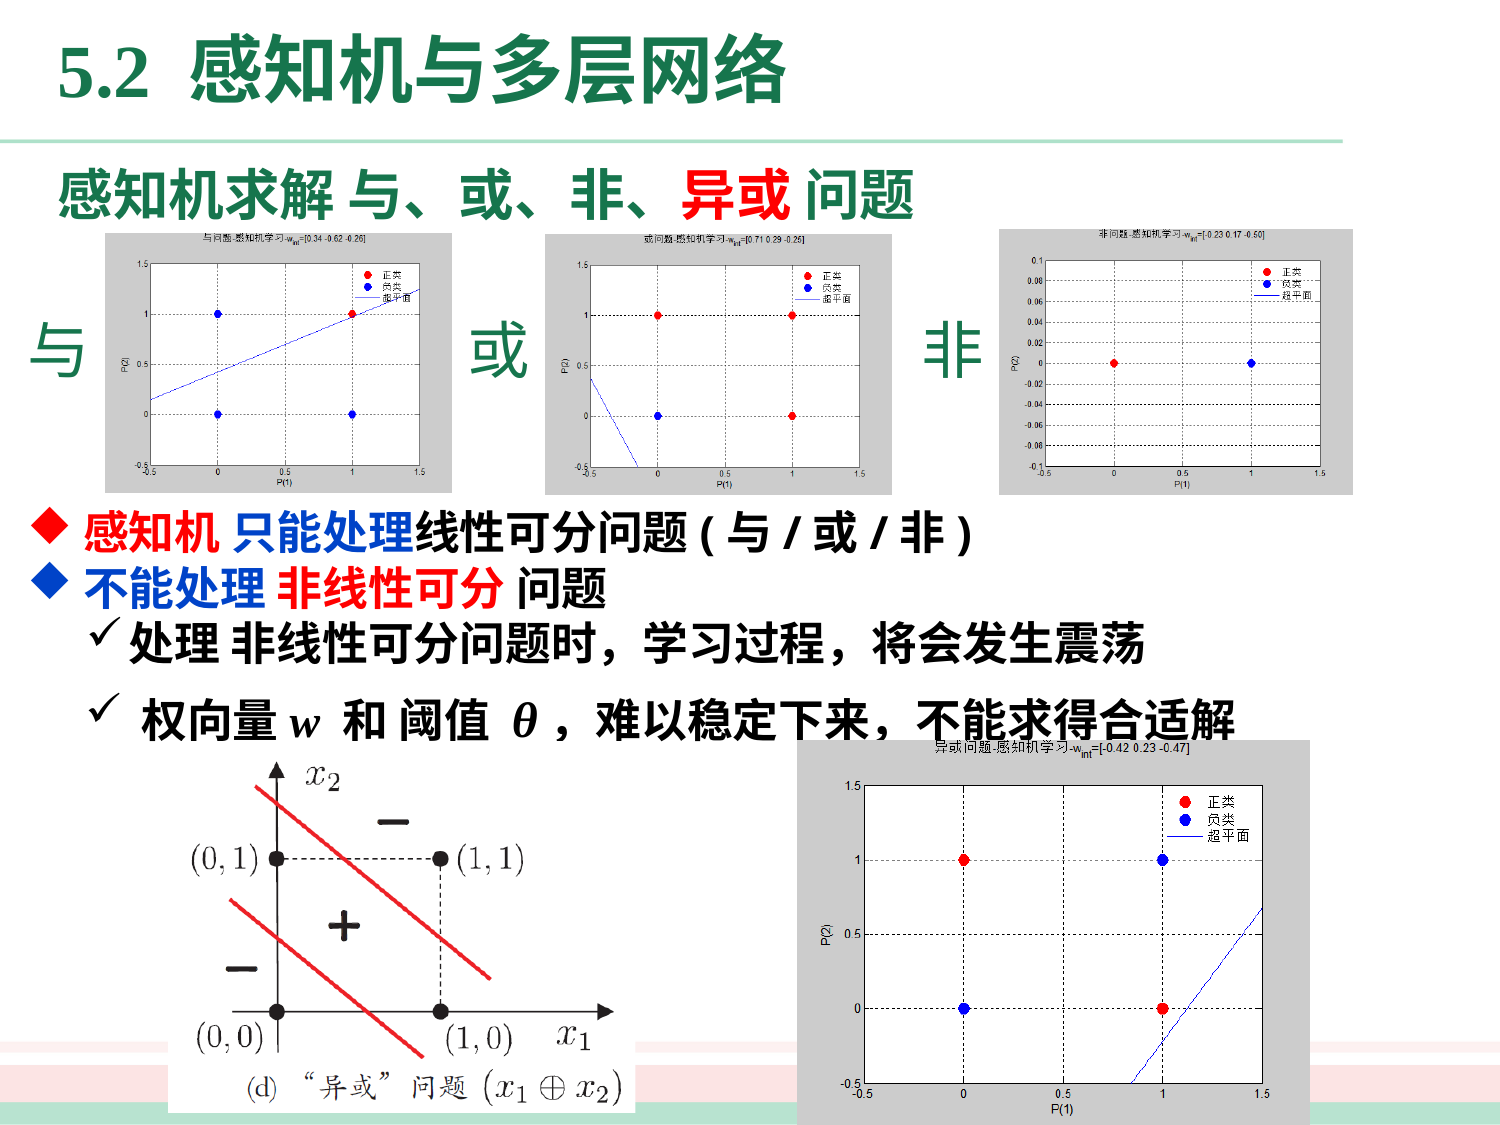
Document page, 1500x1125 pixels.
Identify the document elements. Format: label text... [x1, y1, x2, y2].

text_box 感知机 只能处理线性可分问题(与/或/非) 不能处理 非线性可分 问题 处理 非线性可分问题时，学习过程，将会发生震荡 权向量w 和 阈值 θ，难以稳定下来，不能求得合适解 [12, 496, 1500, 756]
text_box 与 [12, 312, 105, 395]
title 5.2 感知机与多层网络 [42, 8, 1223, 138]
text_box 非 [907, 312, 999, 395]
list 感知机求解 与、或、非、异或 问题 [42, 160, 1315, 236]
picture [0, 0, 1500, 1125]
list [168, 741, 636, 1113]
text_box 或 [452, 312, 545, 395]
